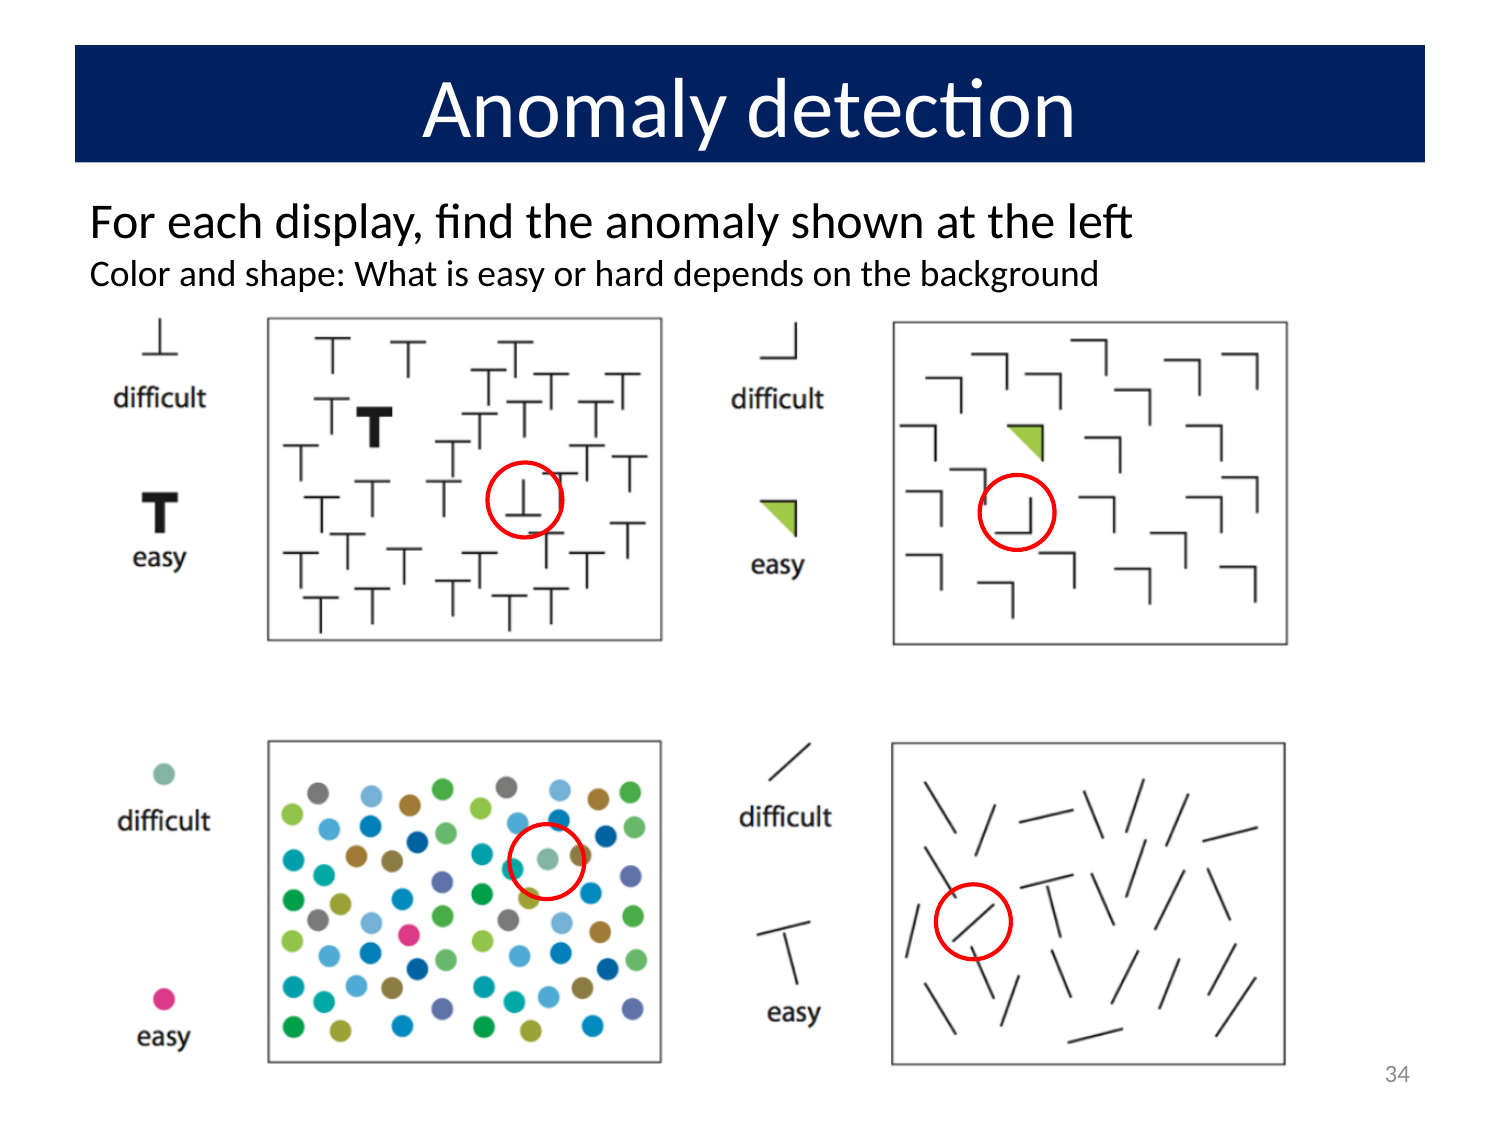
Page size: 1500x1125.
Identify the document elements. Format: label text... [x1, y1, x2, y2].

text_box For each display, find the anomaly shown at the left Color and shape: What is easy or hard depends on the background [74, 181, 1425, 301]
slide_number 34 [1074, 1042, 1425, 1103]
title Anomaly detection [75, 45, 1425, 163]
picture [112, 313, 1296, 1069]
